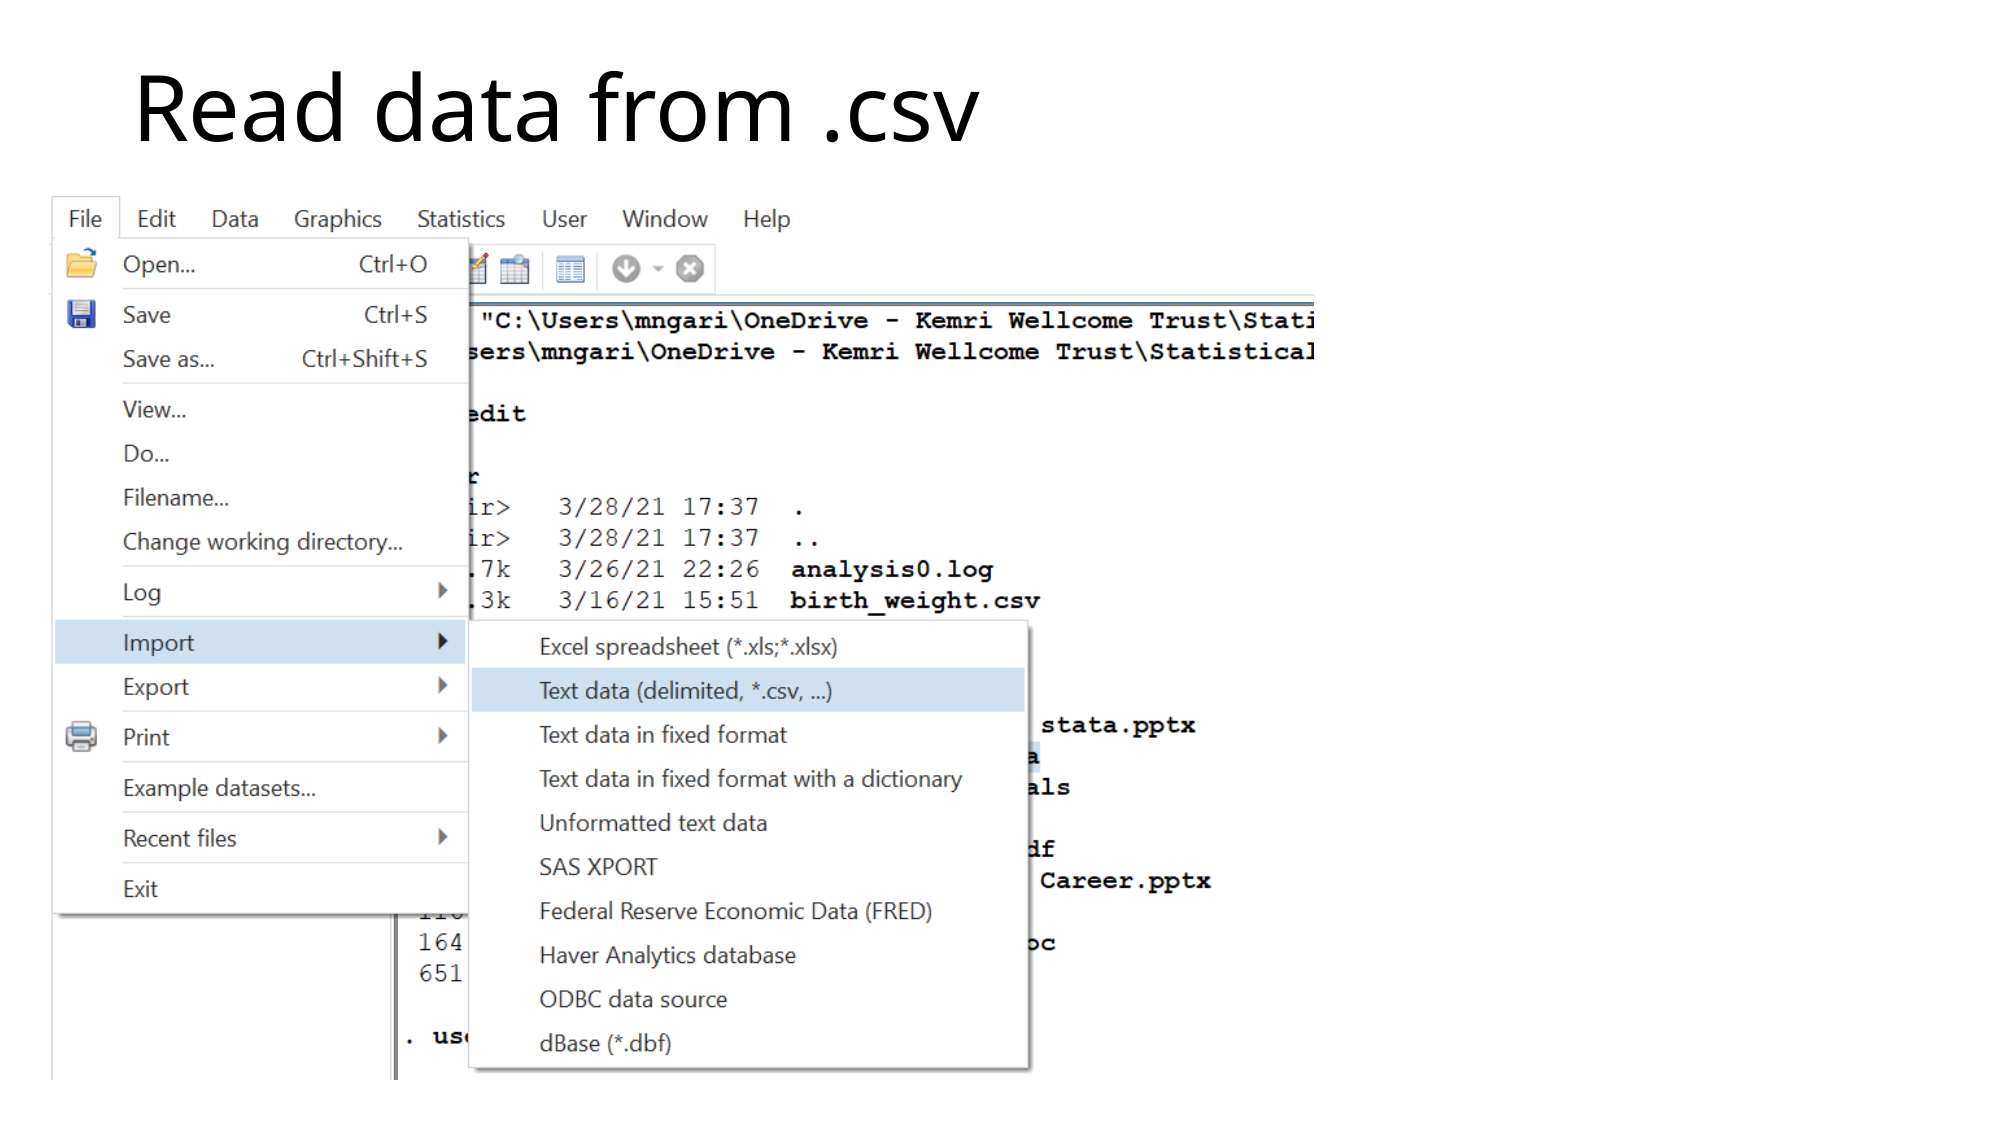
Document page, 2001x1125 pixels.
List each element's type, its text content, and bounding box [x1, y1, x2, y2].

picture [49, 196, 1314, 1080]
title Read data from .csv [117, 27, 1843, 197]
